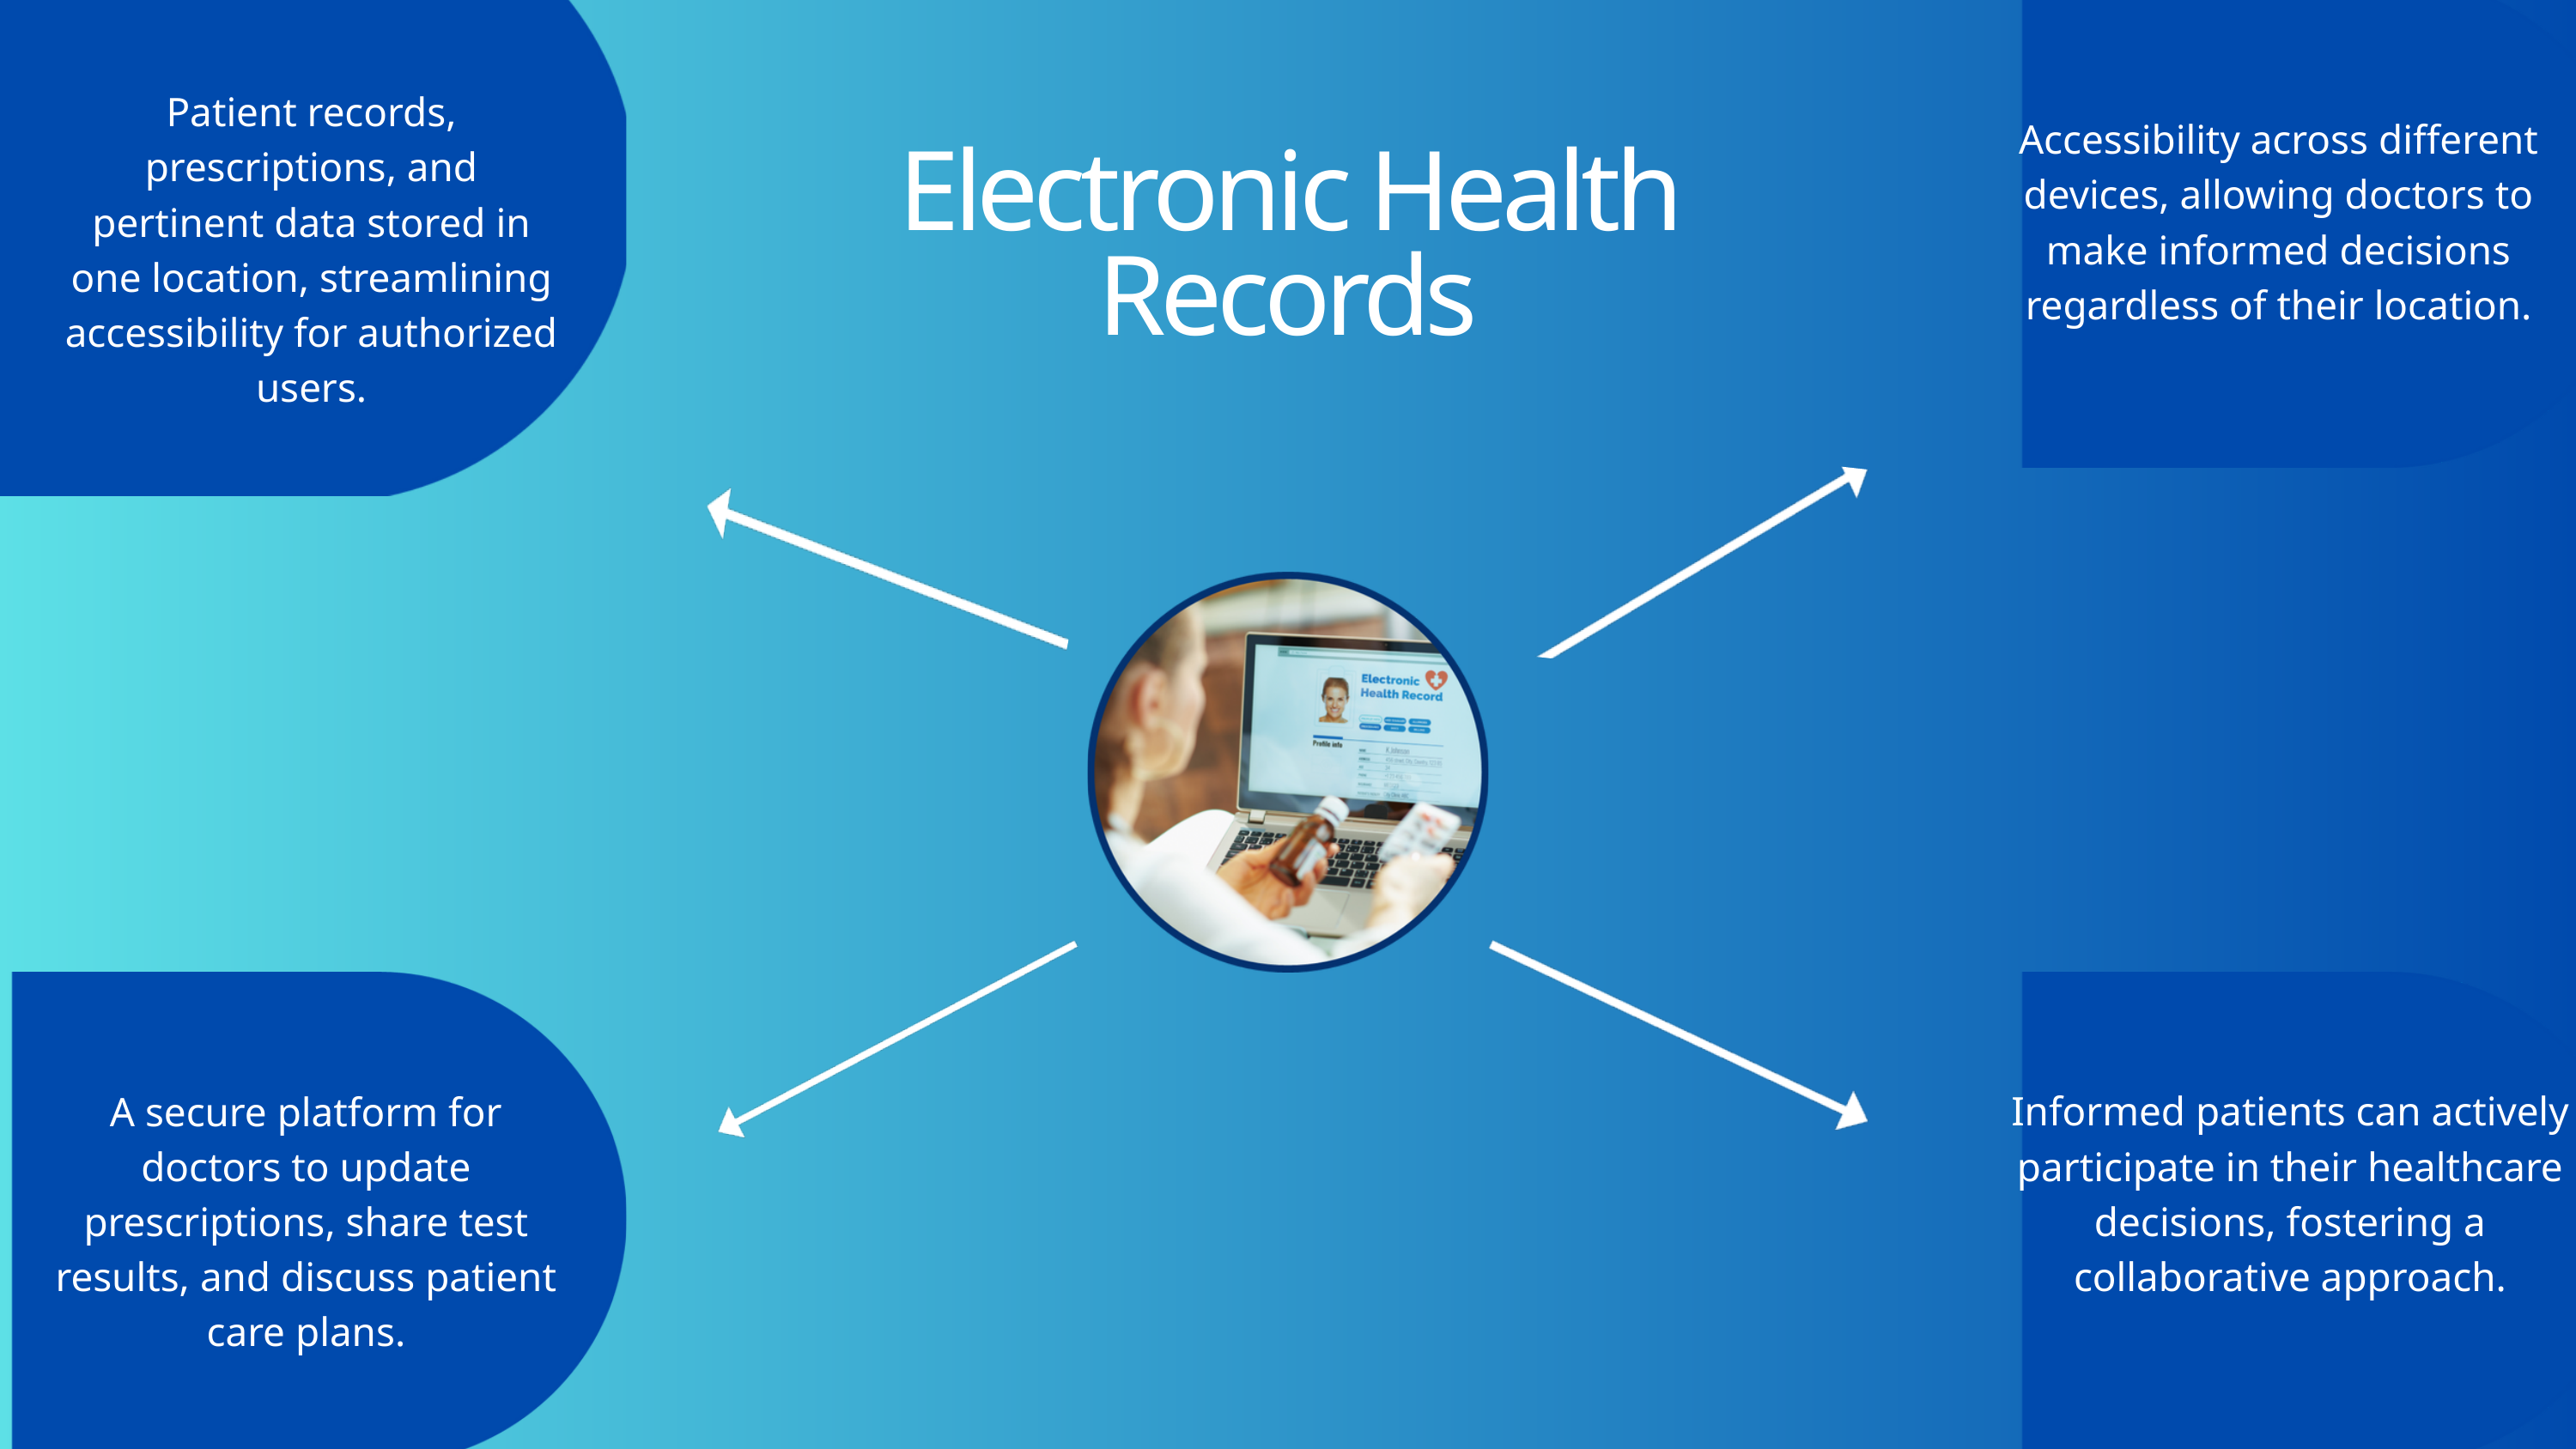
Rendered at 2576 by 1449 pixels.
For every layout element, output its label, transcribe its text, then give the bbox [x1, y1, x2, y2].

text_box Accessibility across different devices, allowing doctors to make informed decisions regardless of their location. [2008, 106, 2549, 328]
text_box Informed patients can actively participate in their healthcare decisions, fostering a collaborative approach. [2008, 1078, 2573, 1300]
text_box Patient records, prescriptions, and pertinent data stored in one location, streamlining accessibility for authorized users. [55, 79, 568, 410]
text_box [692, 940, 1078, 1158]
text_box [0, 0, 627, 496]
text_box [682, 467, 1088, 658]
text_box [1488, 940, 1900, 1154]
text_box [1488, 430, 1900, 694]
text_box Electronic Health Records [890, 149, 1686, 358]
text_box [0, 972, 627, 1449]
text_box [1965, 972, 2576, 1449]
text_box [1087, 572, 1489, 973]
text_box A secure platform for doctors to update prescriptions, share test results, and discuss patient care plans. [55, 1078, 557, 1355]
text_box [1965, 0, 2576, 468]
